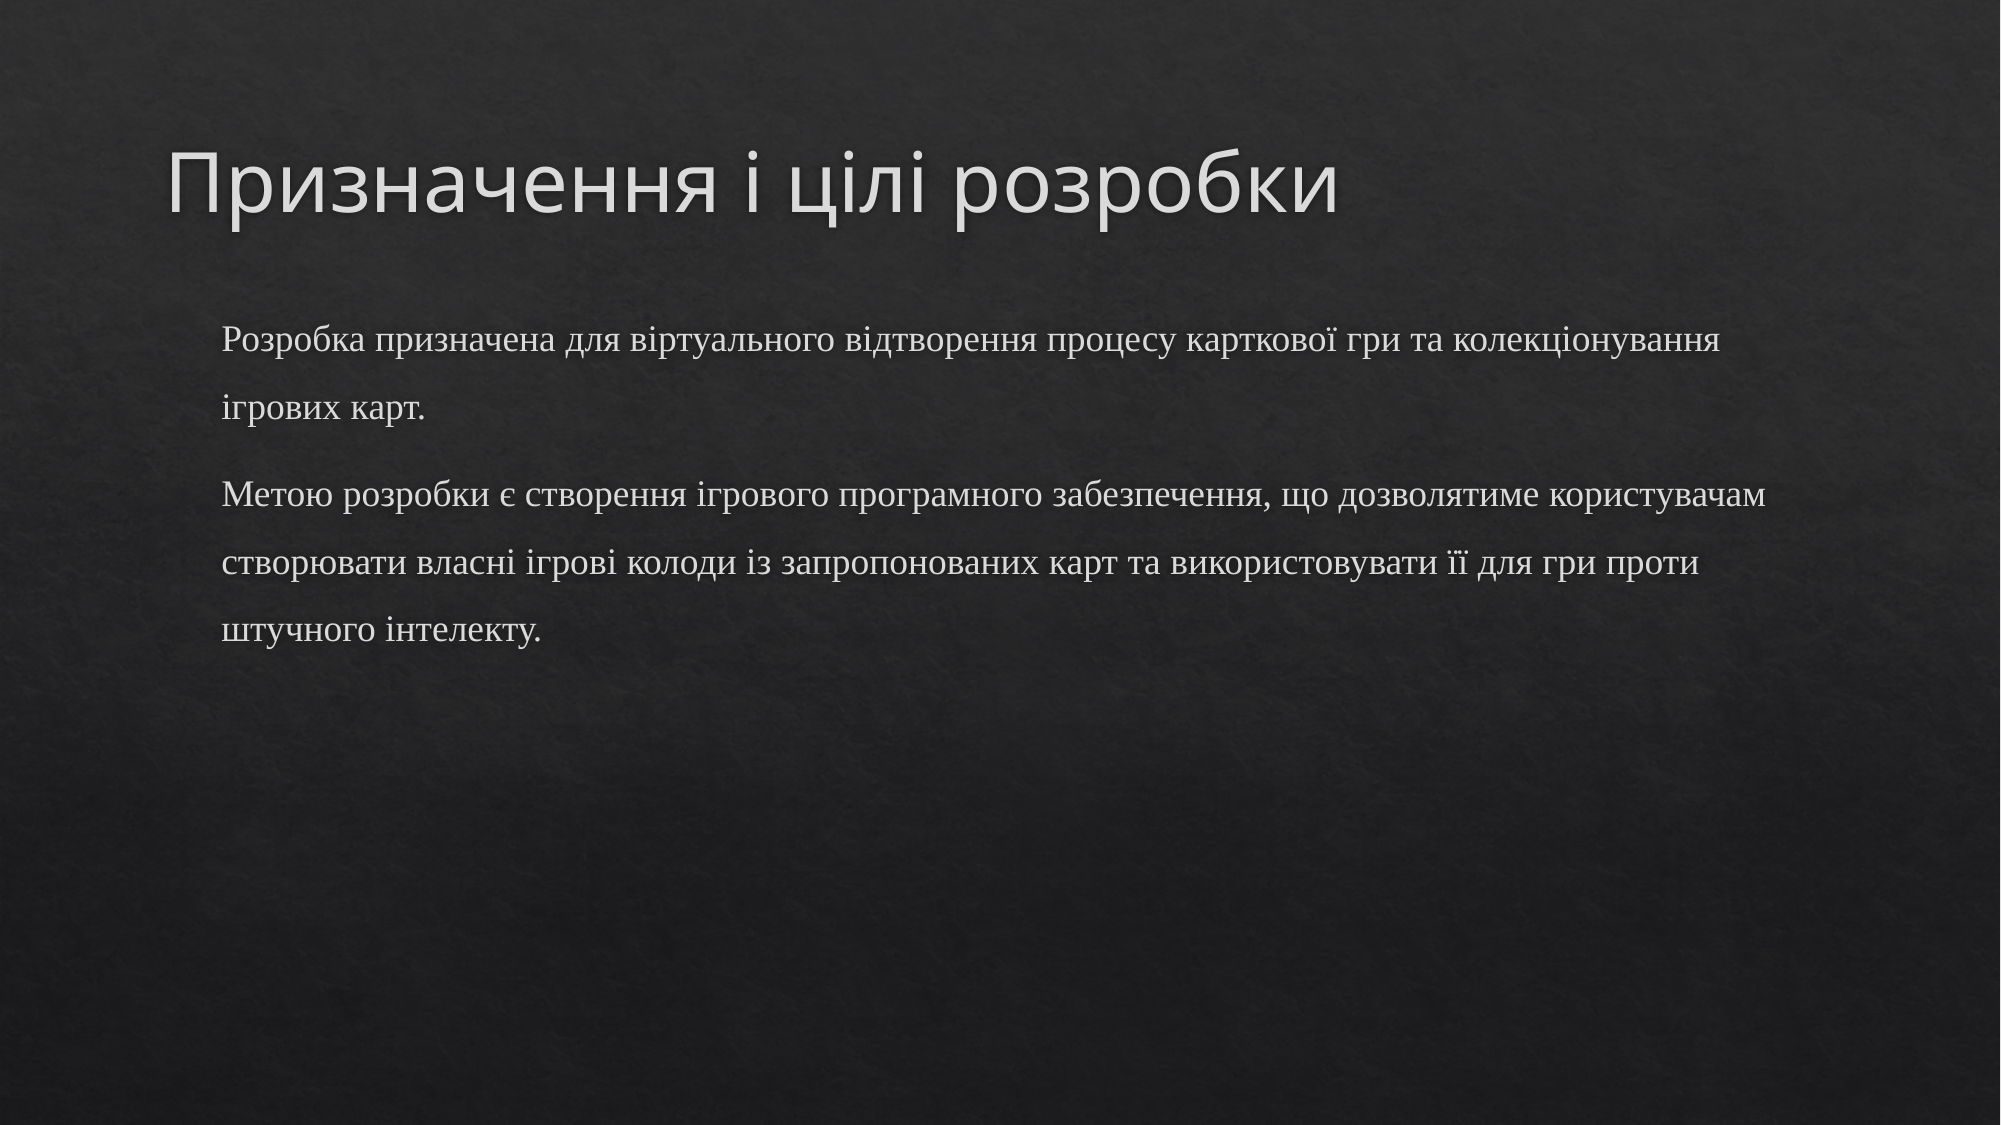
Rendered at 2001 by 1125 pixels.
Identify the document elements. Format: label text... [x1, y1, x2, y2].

list Розробка призначена для віртуального відтворення процесу карткової гри та колекціонування ігрових карт. Метою розробки є створення ігрового програмного забезпечення, що дозволятиме користувачам створювати власні ігрові колоди із запропонованих карт та використовувати її для гри проти штучного інтелекту. [149, 284, 1849, 950]
title Призначення і цілі розробки [149, 99, 1849, 260]
